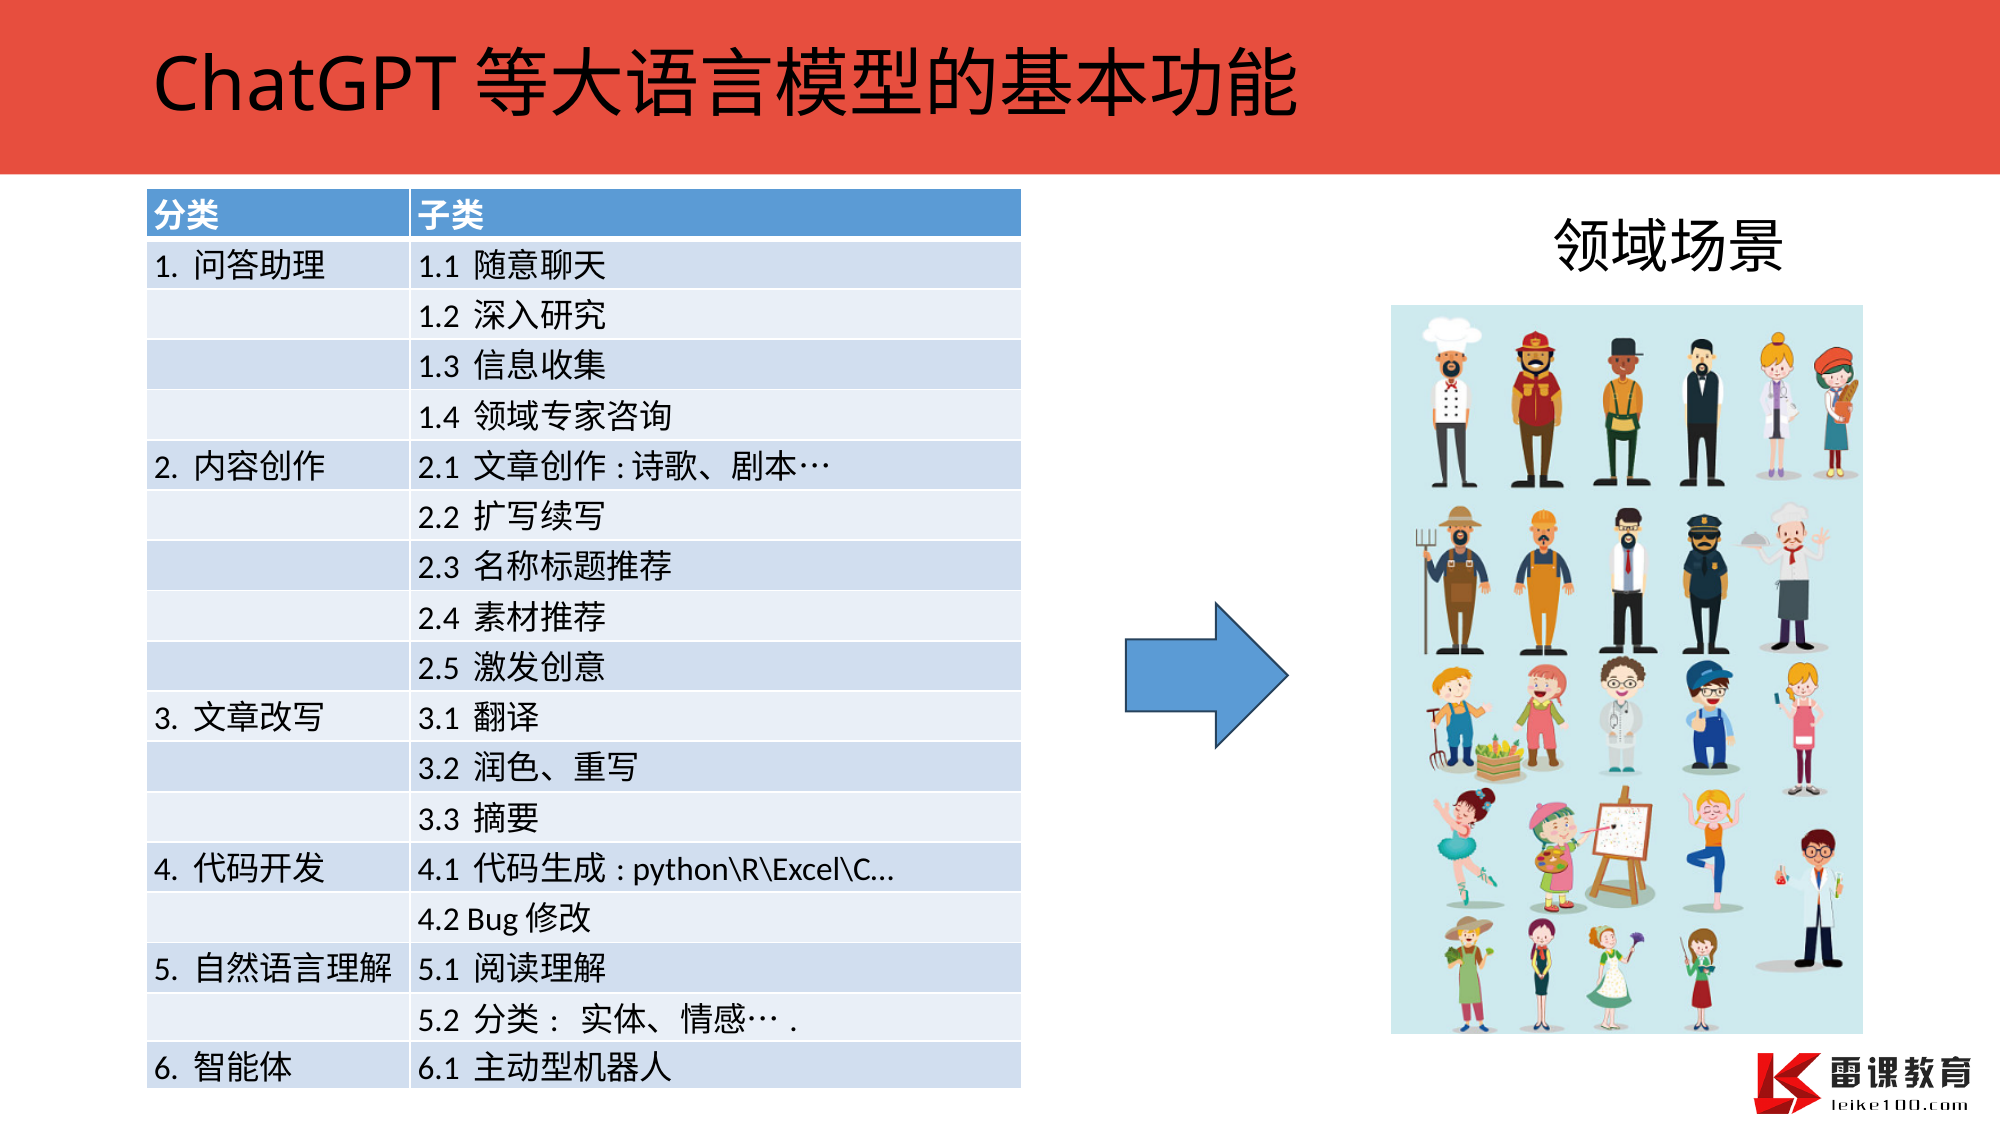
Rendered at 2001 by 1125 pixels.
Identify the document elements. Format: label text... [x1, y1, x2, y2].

text_box [1124, 600, 1290, 750]
table_cell 1.2 深入研究 [411, 290, 1021, 338]
table_cell [147, 491, 409, 539]
table_cell [147, 742, 409, 791]
table_cell [147, 541, 409, 590]
table_cell 2. 内容创作 [147, 441, 409, 489]
table_cell 5.2 分类: 实体、情感…. [411, 994, 1021, 1040]
table_cell [147, 340, 409, 389]
table_cell 5. 自然语言理解 [147, 943, 409, 992]
title ChatGPT等大语言模型的基本功能 [137, 14, 1863, 159]
table_cell 2.5 激发创意 [411, 642, 1021, 690]
table_header 子类 [411, 189, 1021, 236]
table_cell [147, 994, 409, 1040]
table_cell 4. 代码开发 [147, 843, 409, 891]
table_cell 2.4 素材推荐 [411, 591, 1021, 640]
table_cell 6. 智能体 [147, 1042, 409, 1088]
table_cell 1. 问答助理 [147, 242, 409, 288]
table_cell 4.2 Bug修改 [411, 893, 1021, 942]
table_cell [147, 290, 409, 338]
table_cell [147, 893, 409, 942]
table_cell 6.1 主动型机器人 [411, 1042, 1021, 1088]
table_cell 1.4 领域专家咨询 [411, 390, 1021, 439]
table_cell 5.1 阅读理解 [411, 943, 1021, 992]
table_cell 3.2 润色、重写 [411, 742, 1021, 791]
table_cell [147, 793, 409, 841]
text_box 领域场景 [1537, 201, 1801, 287]
picture [1391, 305, 1863, 1034]
table_cell 2.1 文章创作:诗歌、剧本… [411, 441, 1021, 489]
picture [1753, 1053, 1971, 1114]
table_cell 2.2 扩写续写 [411, 491, 1021, 539]
table_cell [147, 390, 409, 439]
table_cell [147, 642, 409, 690]
table_cell 2.3 名称标题推荐 [411, 541, 1021, 590]
table_cell 3.1 翻译 [411, 692, 1021, 740]
table_header 分类 [147, 189, 409, 236]
table_cell 3. 文章改写 [147, 692, 409, 740]
table_cell [147, 591, 409, 640]
table_cell 3.3 摘要 [411, 793, 1021, 841]
table_cell 1.1 随意聊天 [411, 242, 1021, 288]
table_cell 1.3 信息收集 [411, 340, 1021, 389]
table_cell 4.1 代码生成: python\R\Excel\C… [411, 843, 1021, 891]
